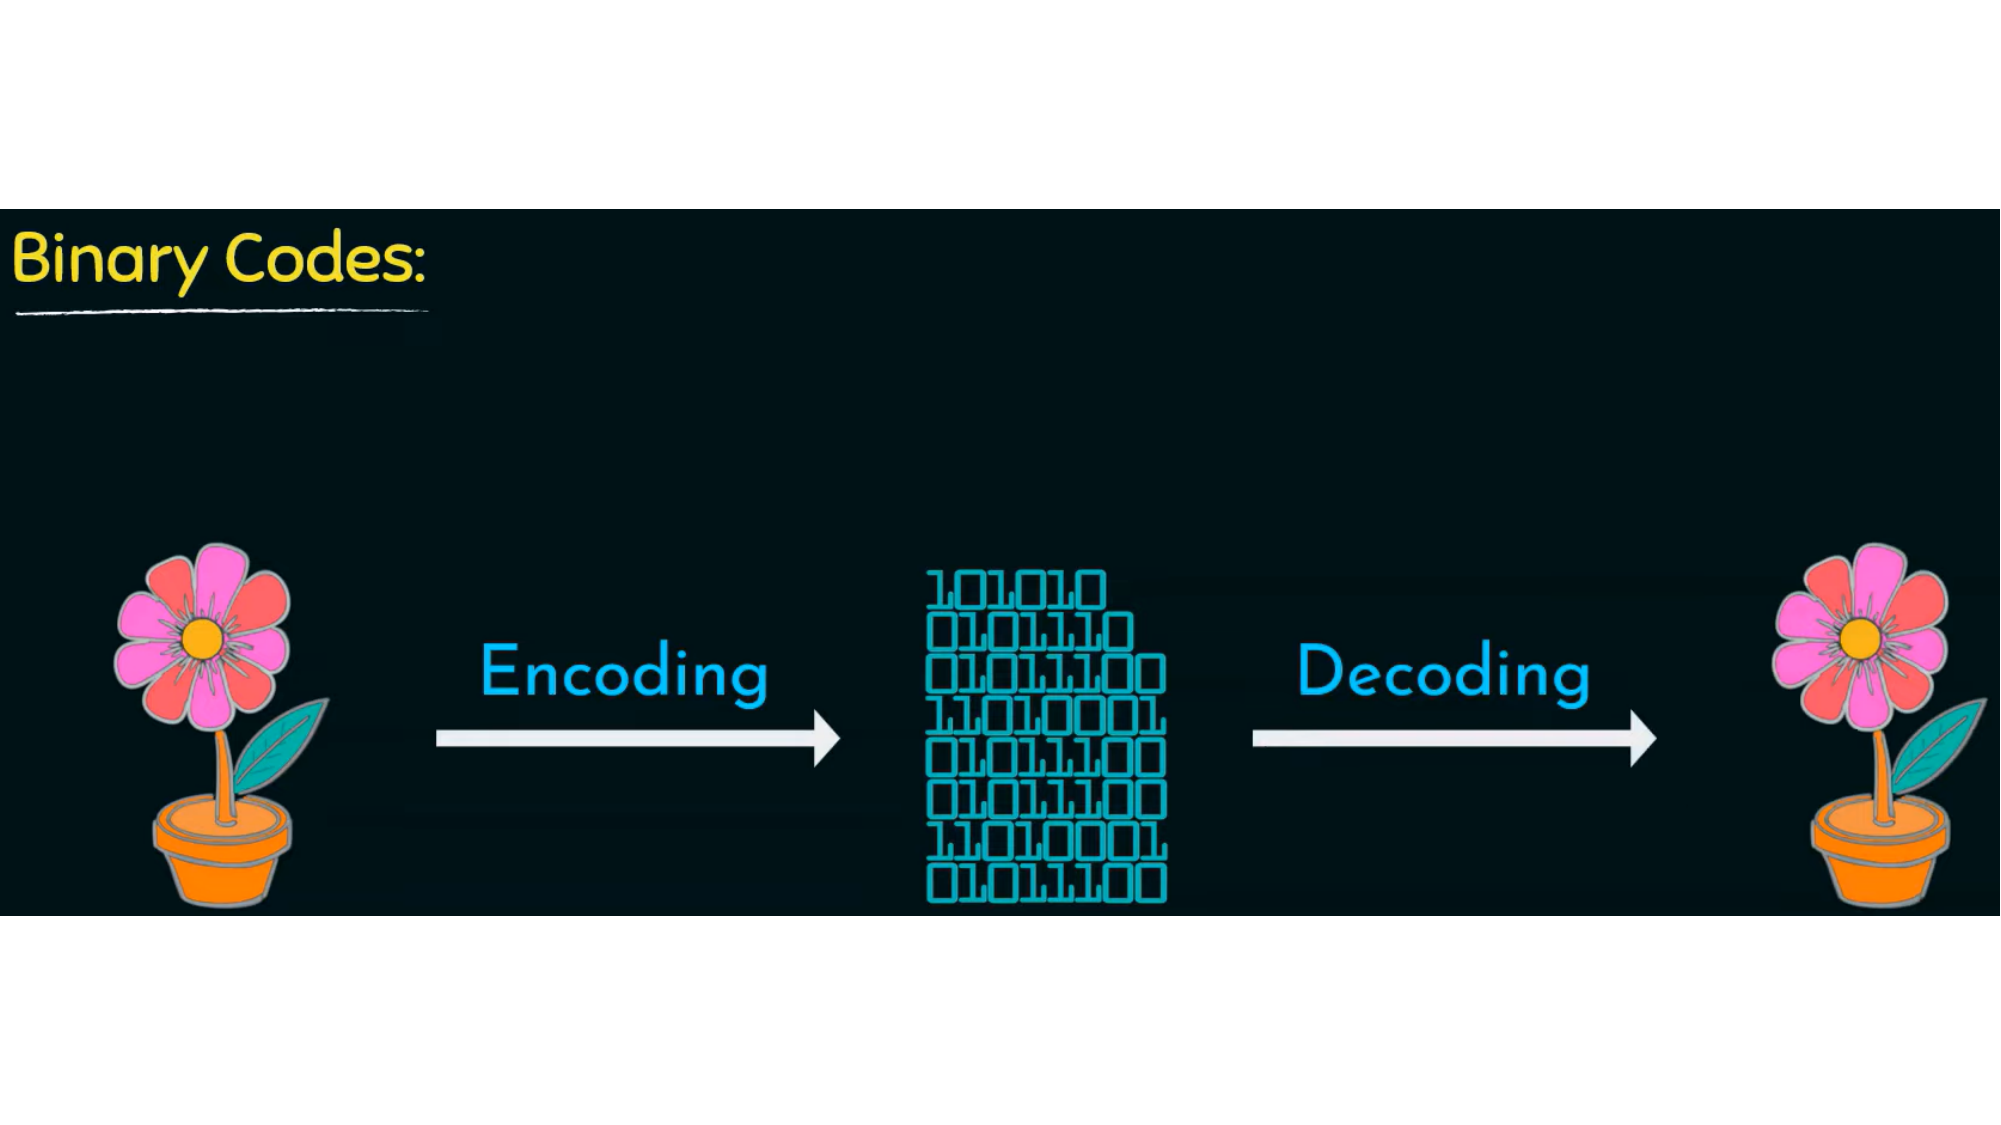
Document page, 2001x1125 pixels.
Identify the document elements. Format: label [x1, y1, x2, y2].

picture [0, 209, 2000, 916]
